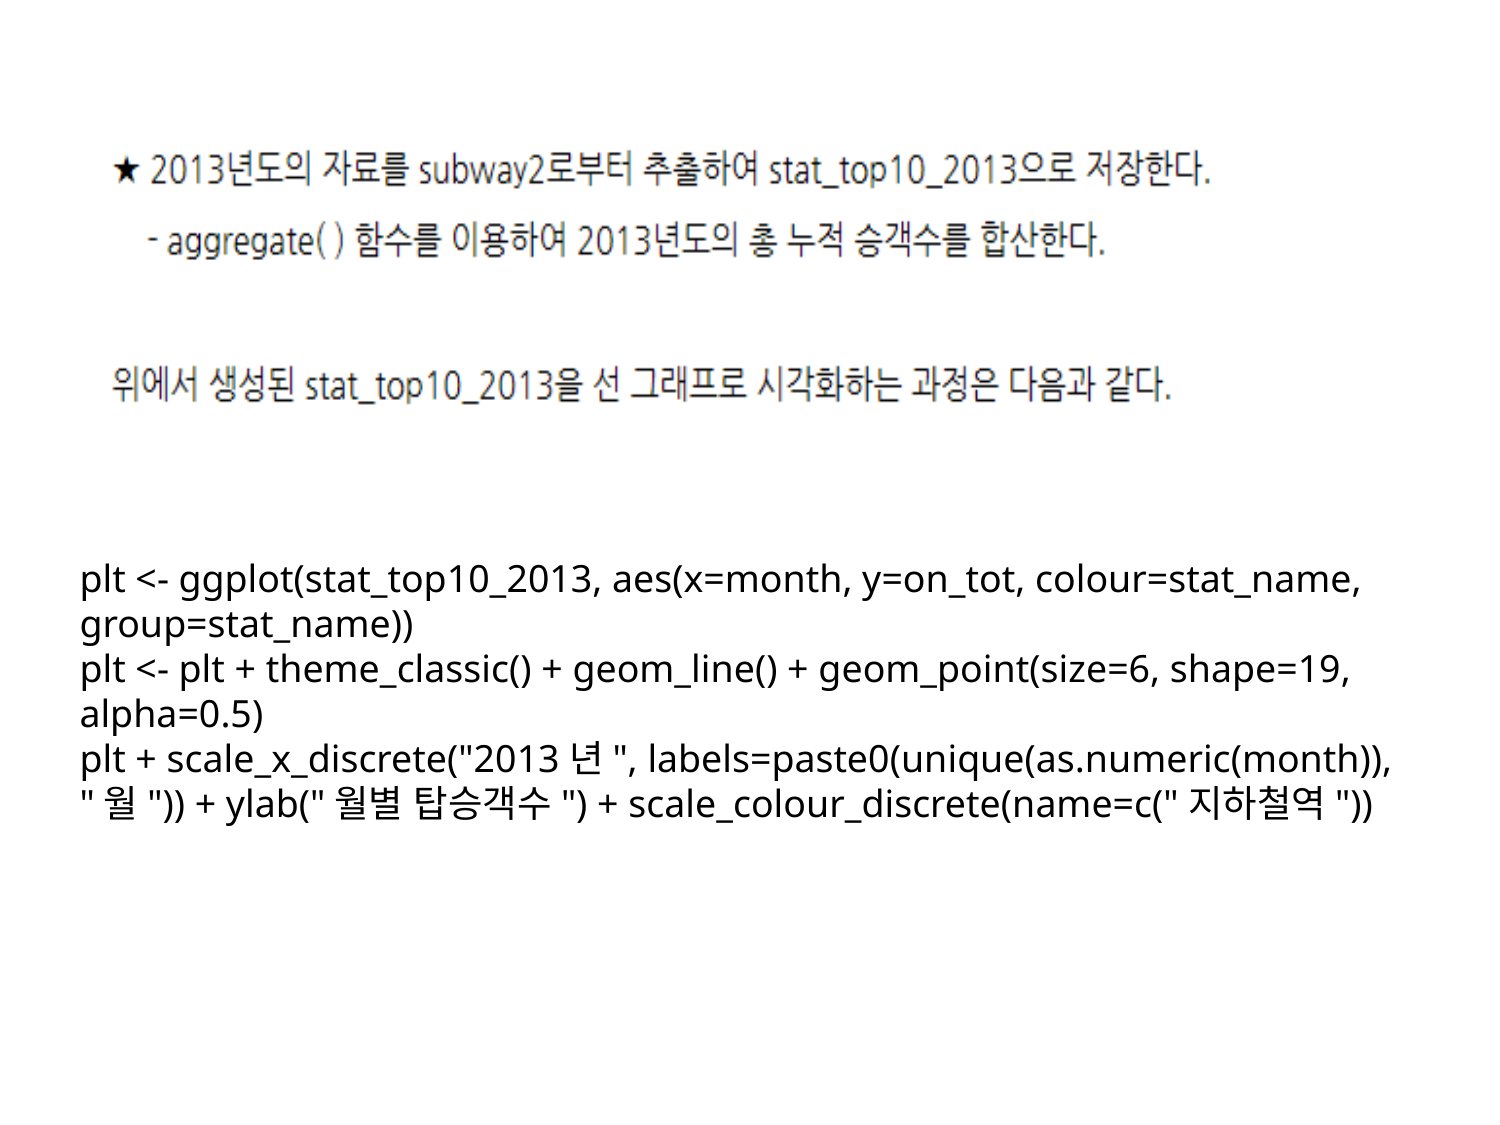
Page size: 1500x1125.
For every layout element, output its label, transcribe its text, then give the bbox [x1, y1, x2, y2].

picture [88, 113, 1235, 445]
text_box plt <- ggplot(stat_top10_2013, aes(x=month, y=on_tot, colour=stat_name, group=stat_name)) plt <- plt + theme_classic() + geom_line() + geom_point(size=6, shape=19, alpha=0.5) plt + scale_x_discrete("2013년", labels=paste0(unique(as.numeric(month)), "월")) + ylab("월별 탑승객수") + scale_colour_discrete(name=c("지하철역")) [64, 547, 1471, 878]
